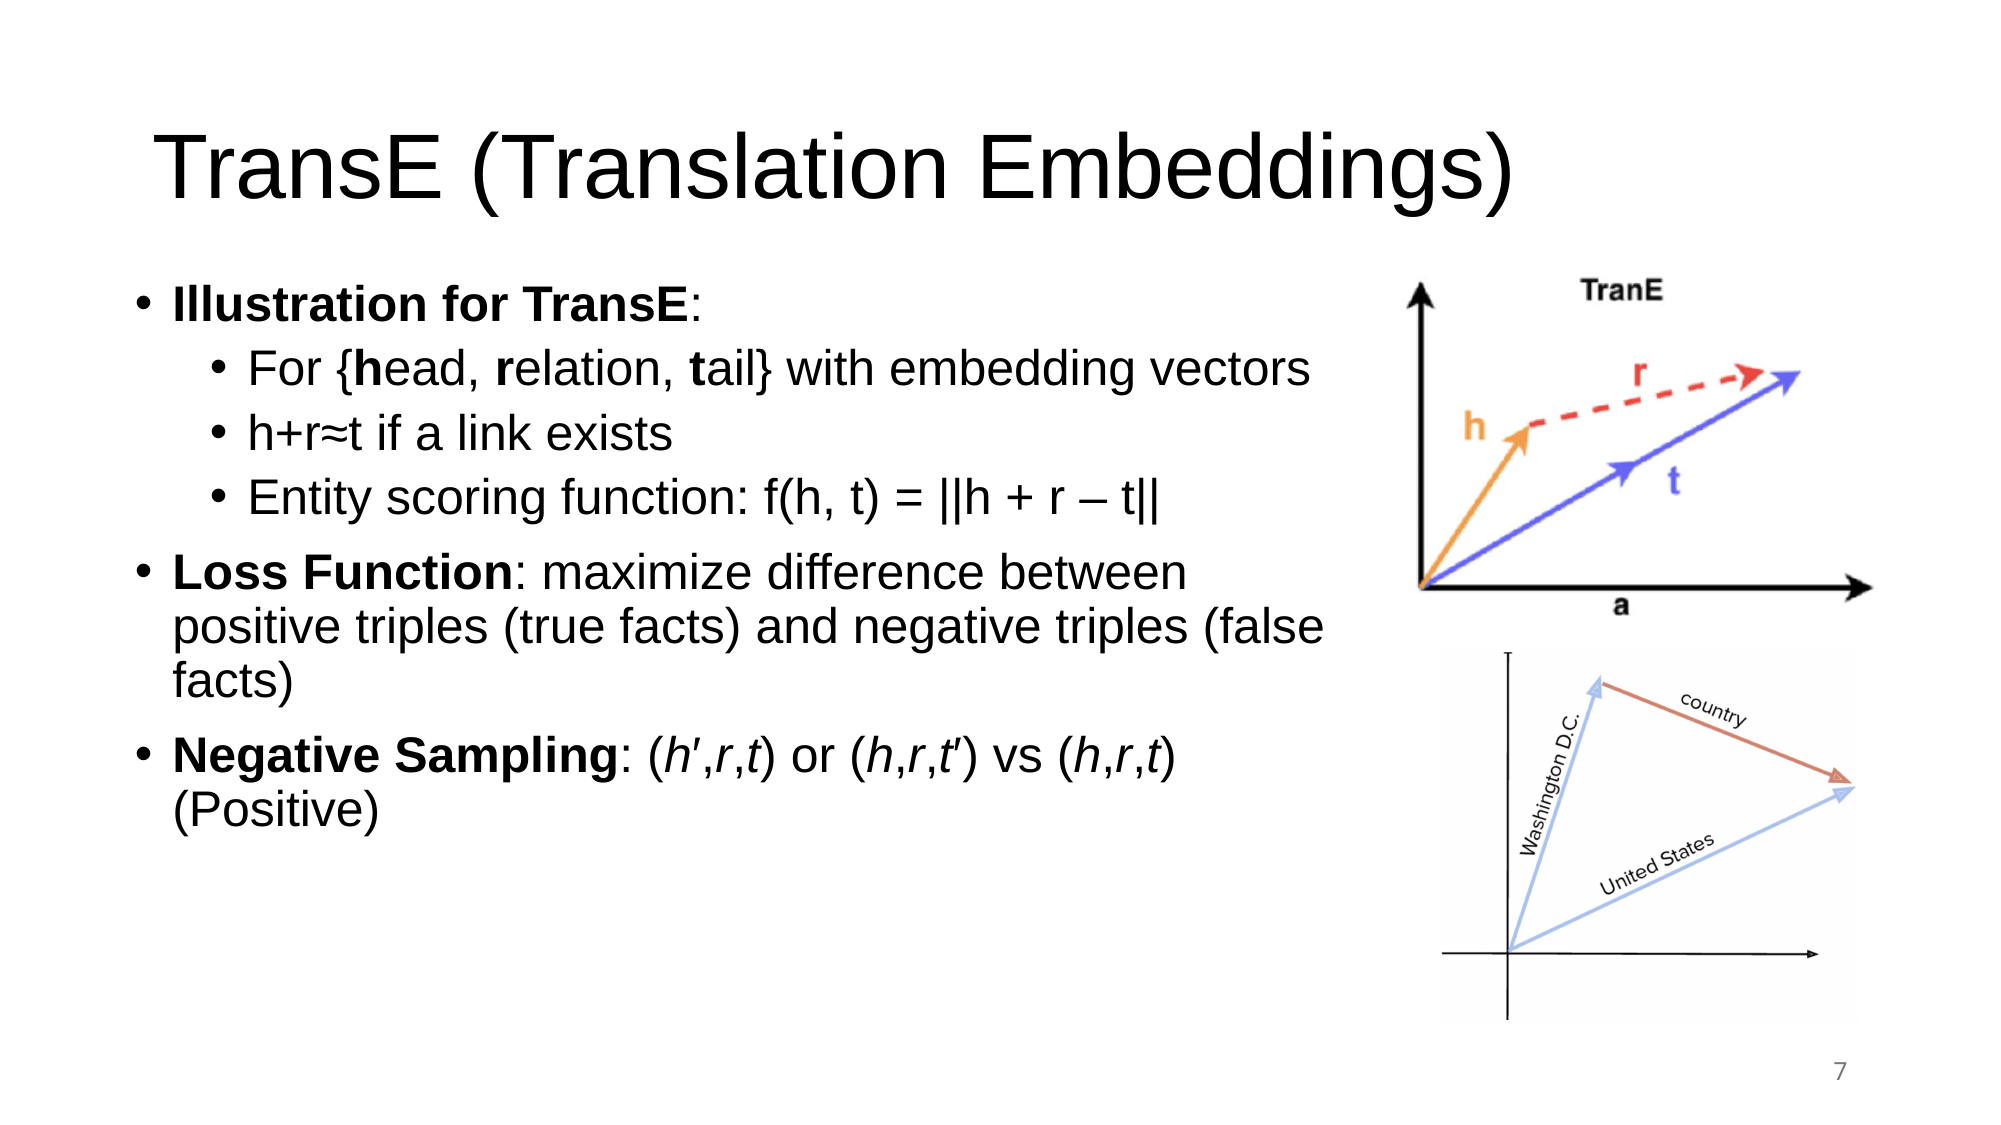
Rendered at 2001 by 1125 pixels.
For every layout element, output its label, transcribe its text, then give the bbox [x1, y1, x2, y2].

slide_number 7 [1412, 1042, 1863, 1103]
text_box [975, 537, 1025, 588]
list Illustration for TransE: For {head, relation, tail} with embedding vectors h+r≈t if a link exists Entity scoring function: f(h, t) = ||h + r – t|| Loss Function: maximize difference between positive triples (true facts) and negative triples (false facts) Negative Sampling: (h′,r,t) or (h,r,t′) vs (h,r,t) (Positive) [119, 270, 1344, 1014]
picture [1436, 645, 1860, 1025]
picture [1394, 269, 1881, 628]
title TransE (Translation Embeddings) [137, 59, 1863, 278]
